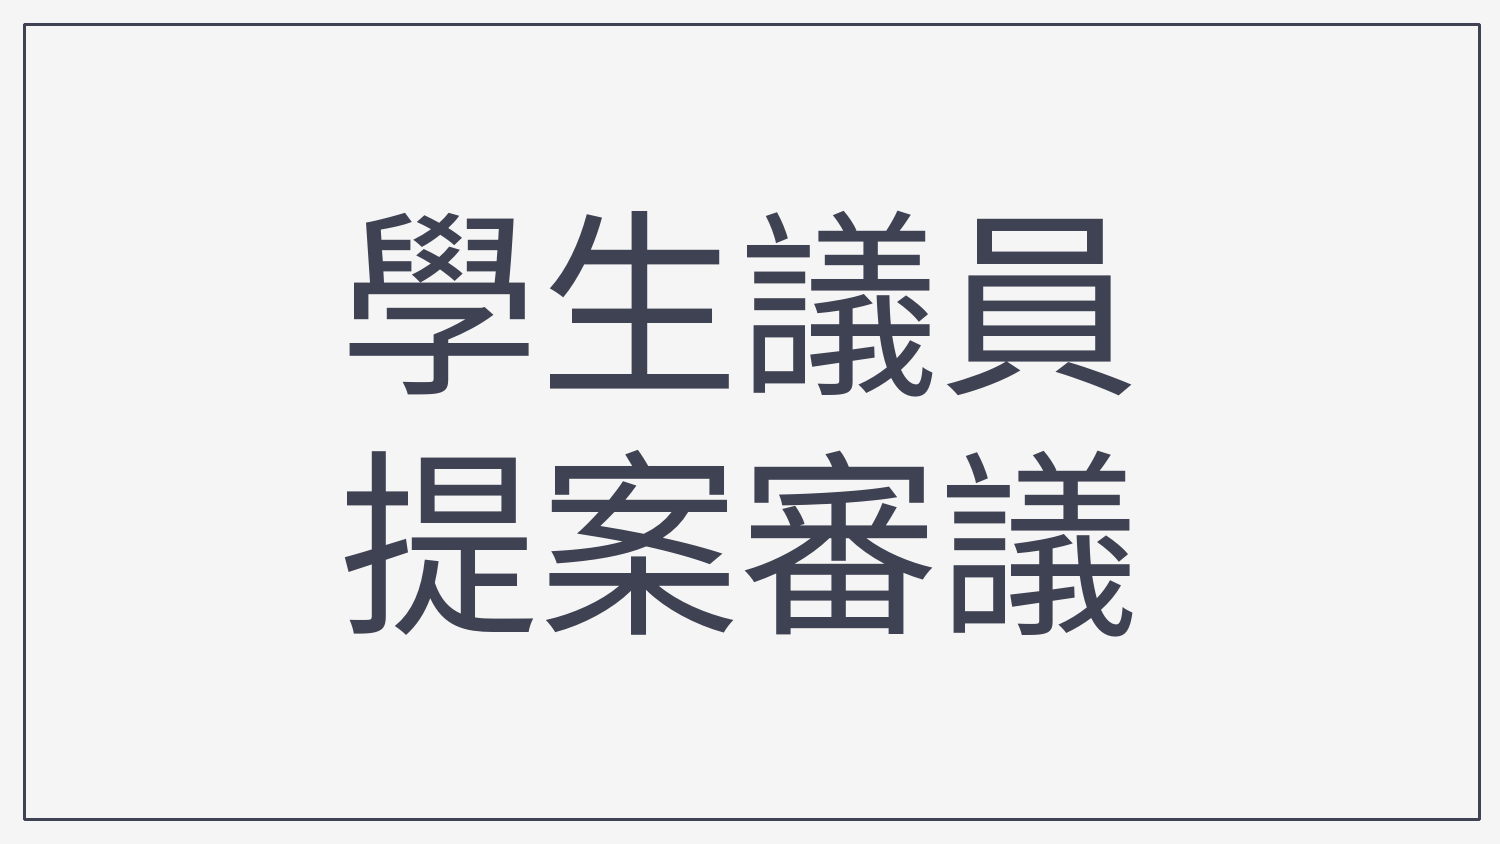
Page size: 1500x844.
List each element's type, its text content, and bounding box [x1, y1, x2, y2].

text_box 學生議員 提案審議 [10, 164, 1469, 675]
